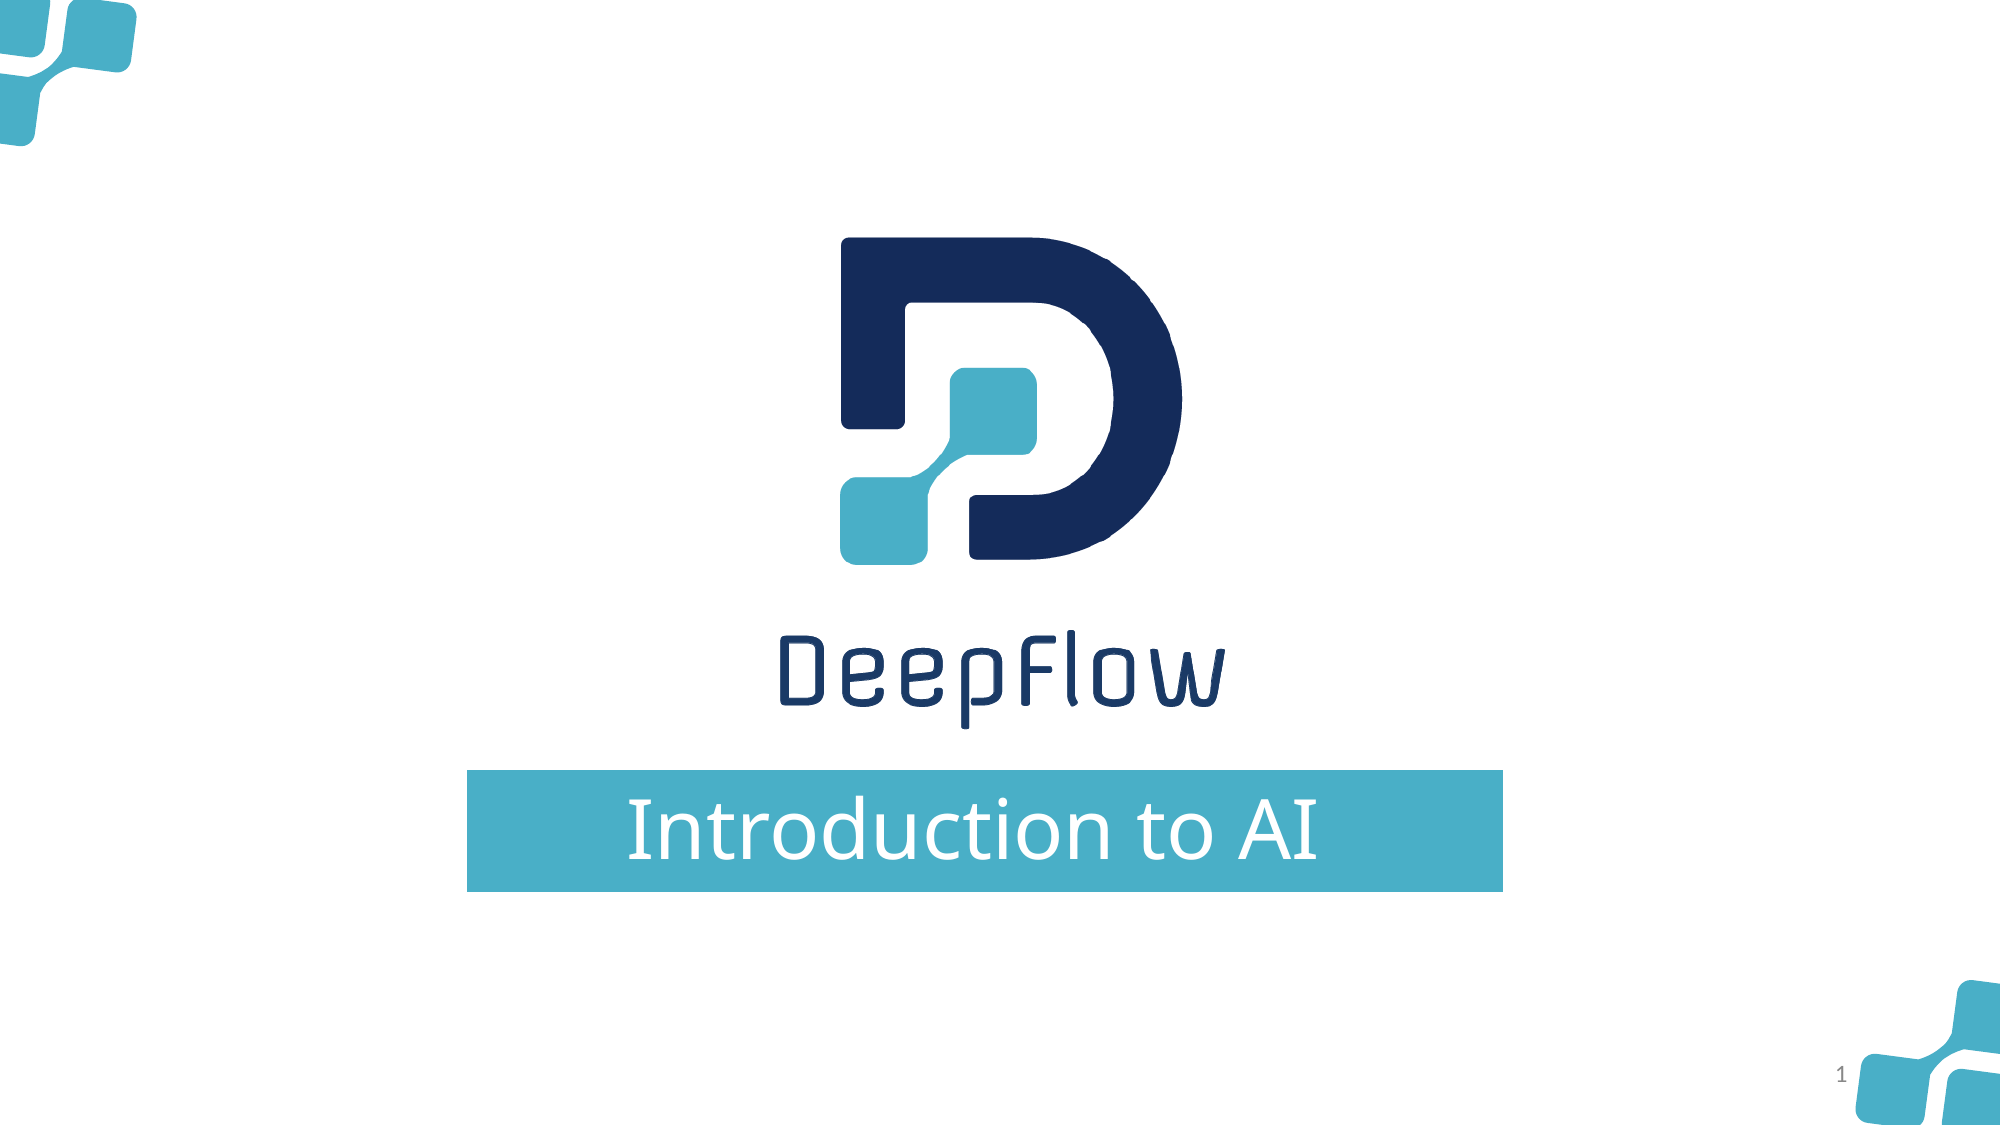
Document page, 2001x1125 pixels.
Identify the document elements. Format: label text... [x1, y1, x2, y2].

text_box [0, 0, 136, 146]
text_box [468, 237, 1503, 891]
text_box [1856, 980, 2000, 1125]
slide_number 1 [1412, 1042, 1863, 1103]
